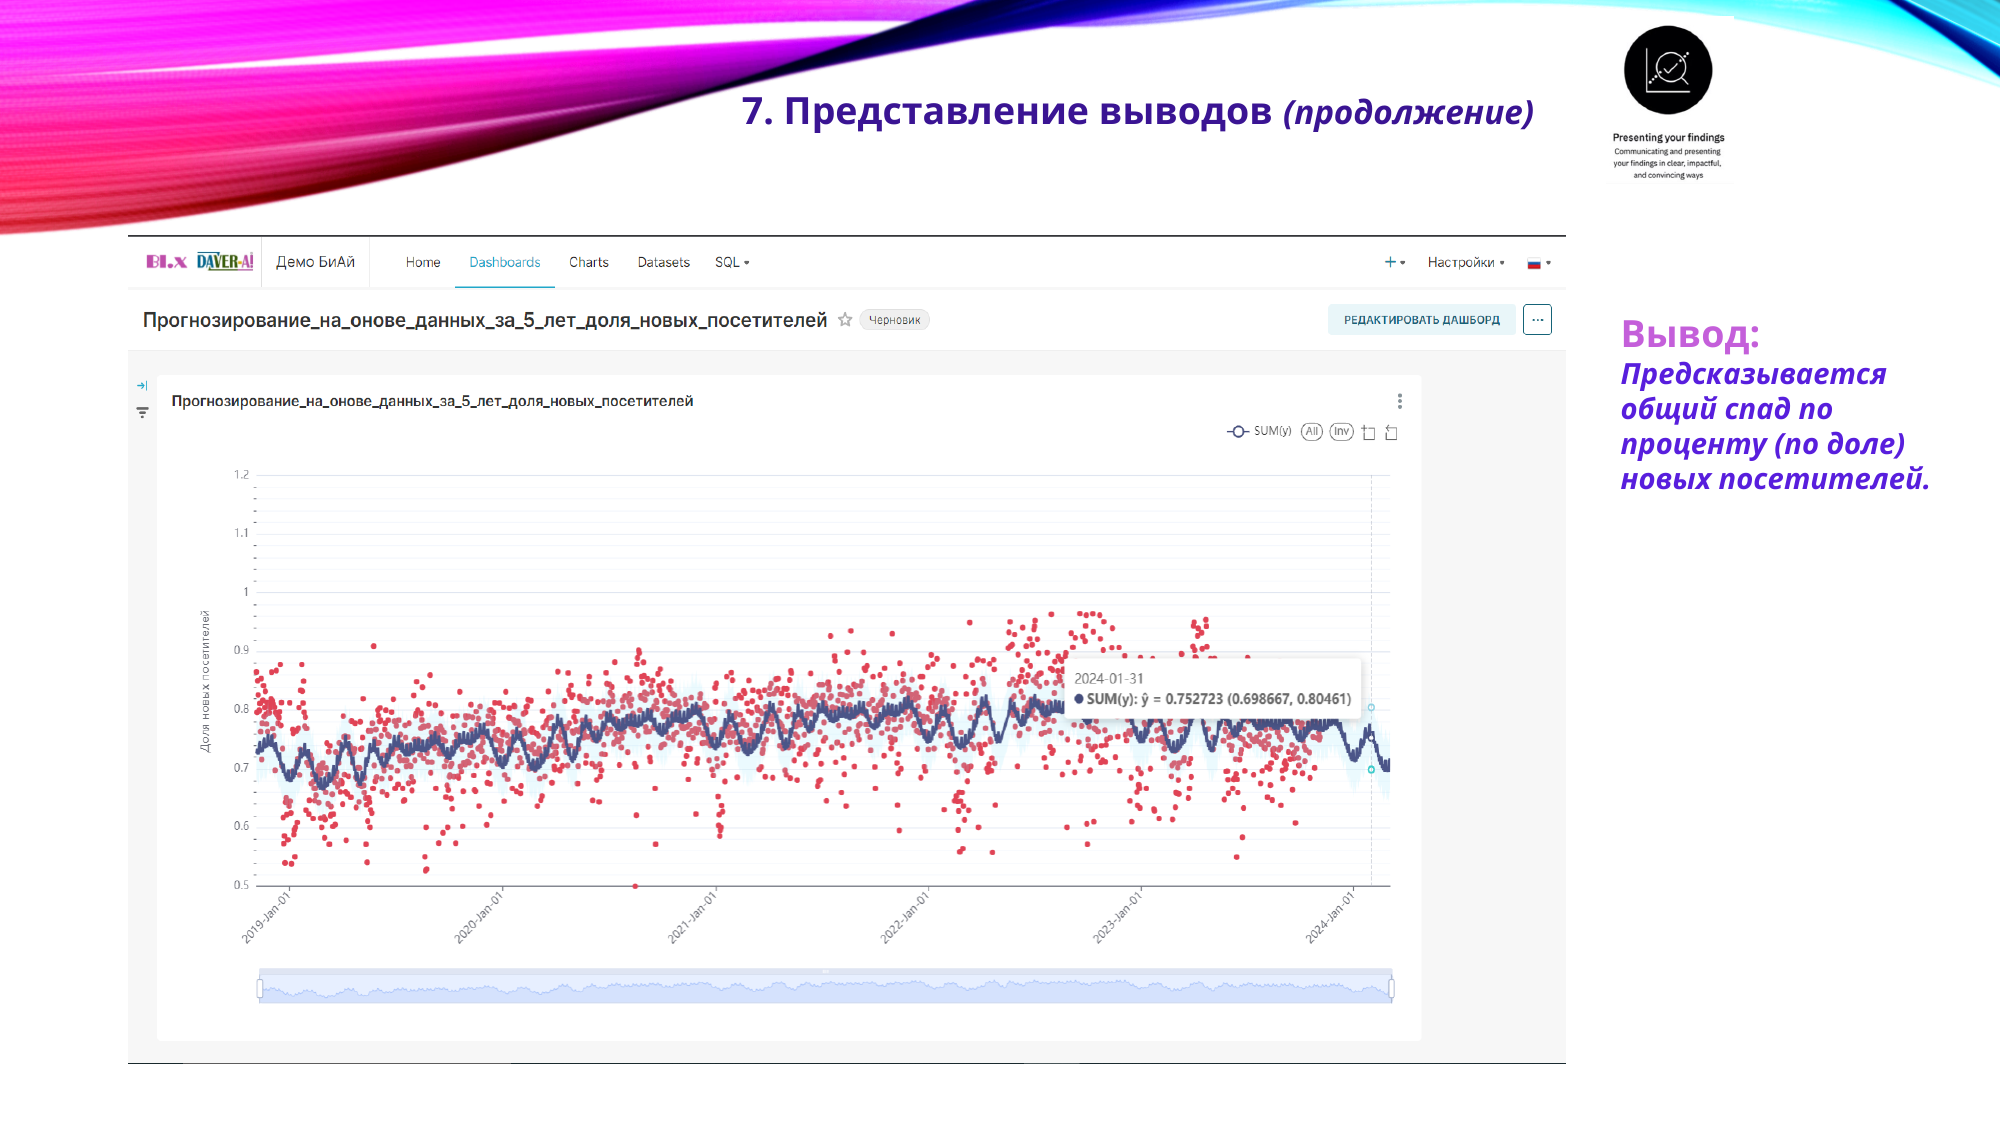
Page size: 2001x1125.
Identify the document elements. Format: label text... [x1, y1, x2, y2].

picture [1910, 0, 2000, 45]
text_box 7. Представление выводов (продолжение) [727, 79, 1550, 140]
picture [0, 0, 2000, 1065]
picture [1890, 0, 2000, 75]
text_box Вывод: Предсказывается общий спад по проценту (по доле) новых посетителей. [1605, 303, 1974, 503]
